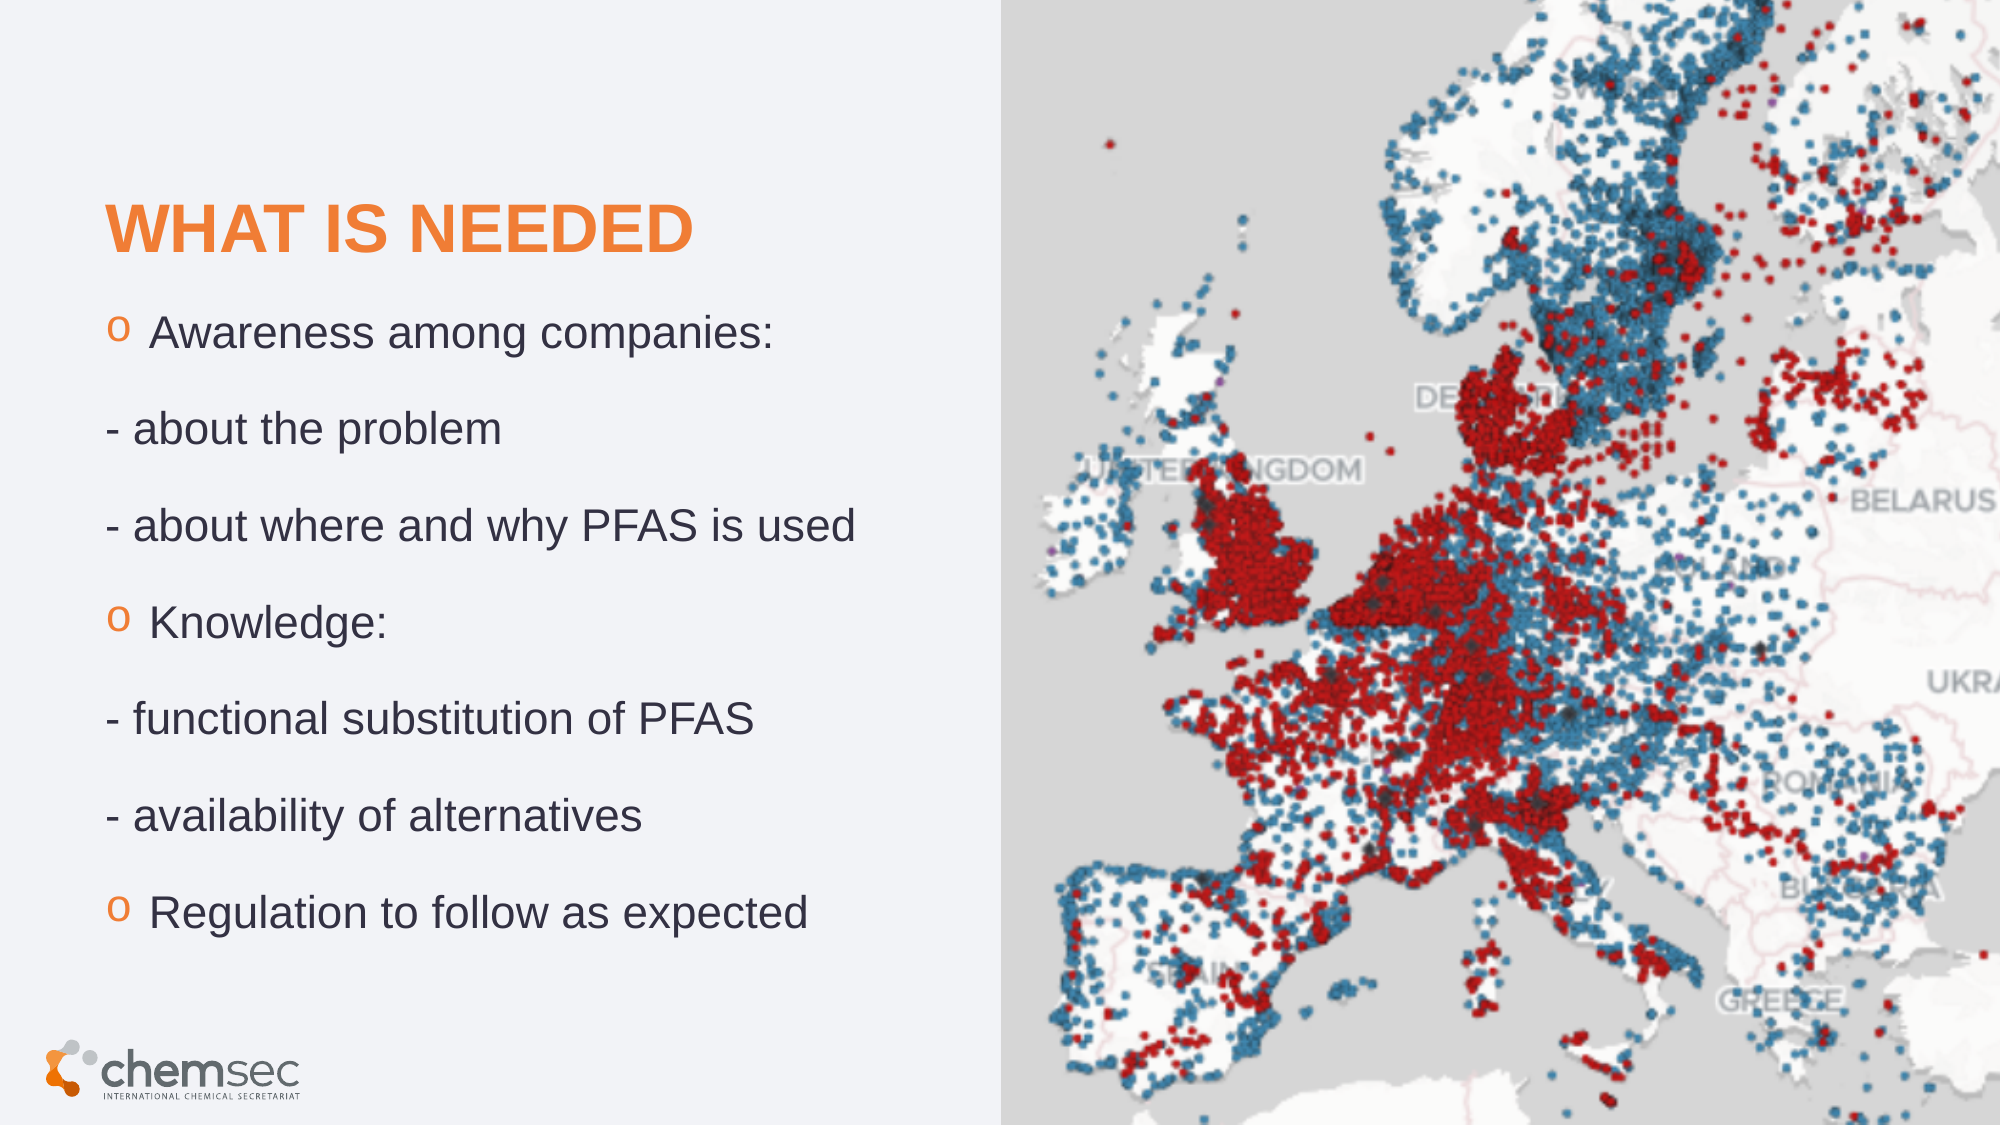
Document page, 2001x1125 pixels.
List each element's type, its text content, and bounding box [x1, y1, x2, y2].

title What is needed [104, 60, 945, 267]
picture [1001, 0, 2000, 1125]
list Awareness among companies: - about the problem - about where and why PFAS is used Knowledge: - functional substitution of PFAS - availability of alternatives Regulation to follow as expected [104, 302, 945, 1014]
